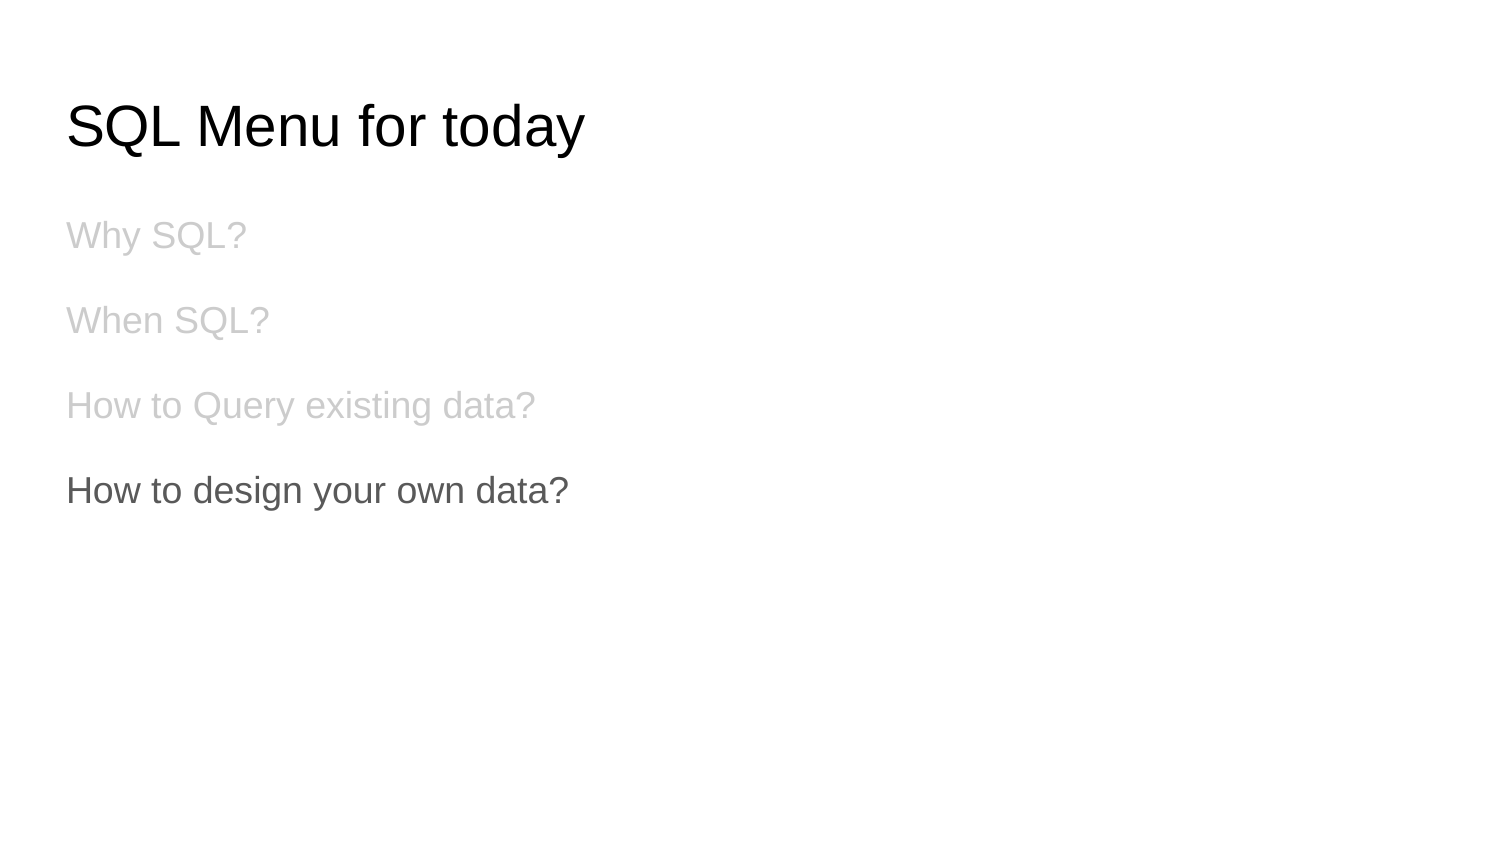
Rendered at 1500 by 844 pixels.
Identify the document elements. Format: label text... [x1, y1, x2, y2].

list Why SQL? When SQL? How to Query existing data? How to design your own data? [51, 189, 1449, 750]
title SQL Menu for today [51, 72, 1449, 167]
